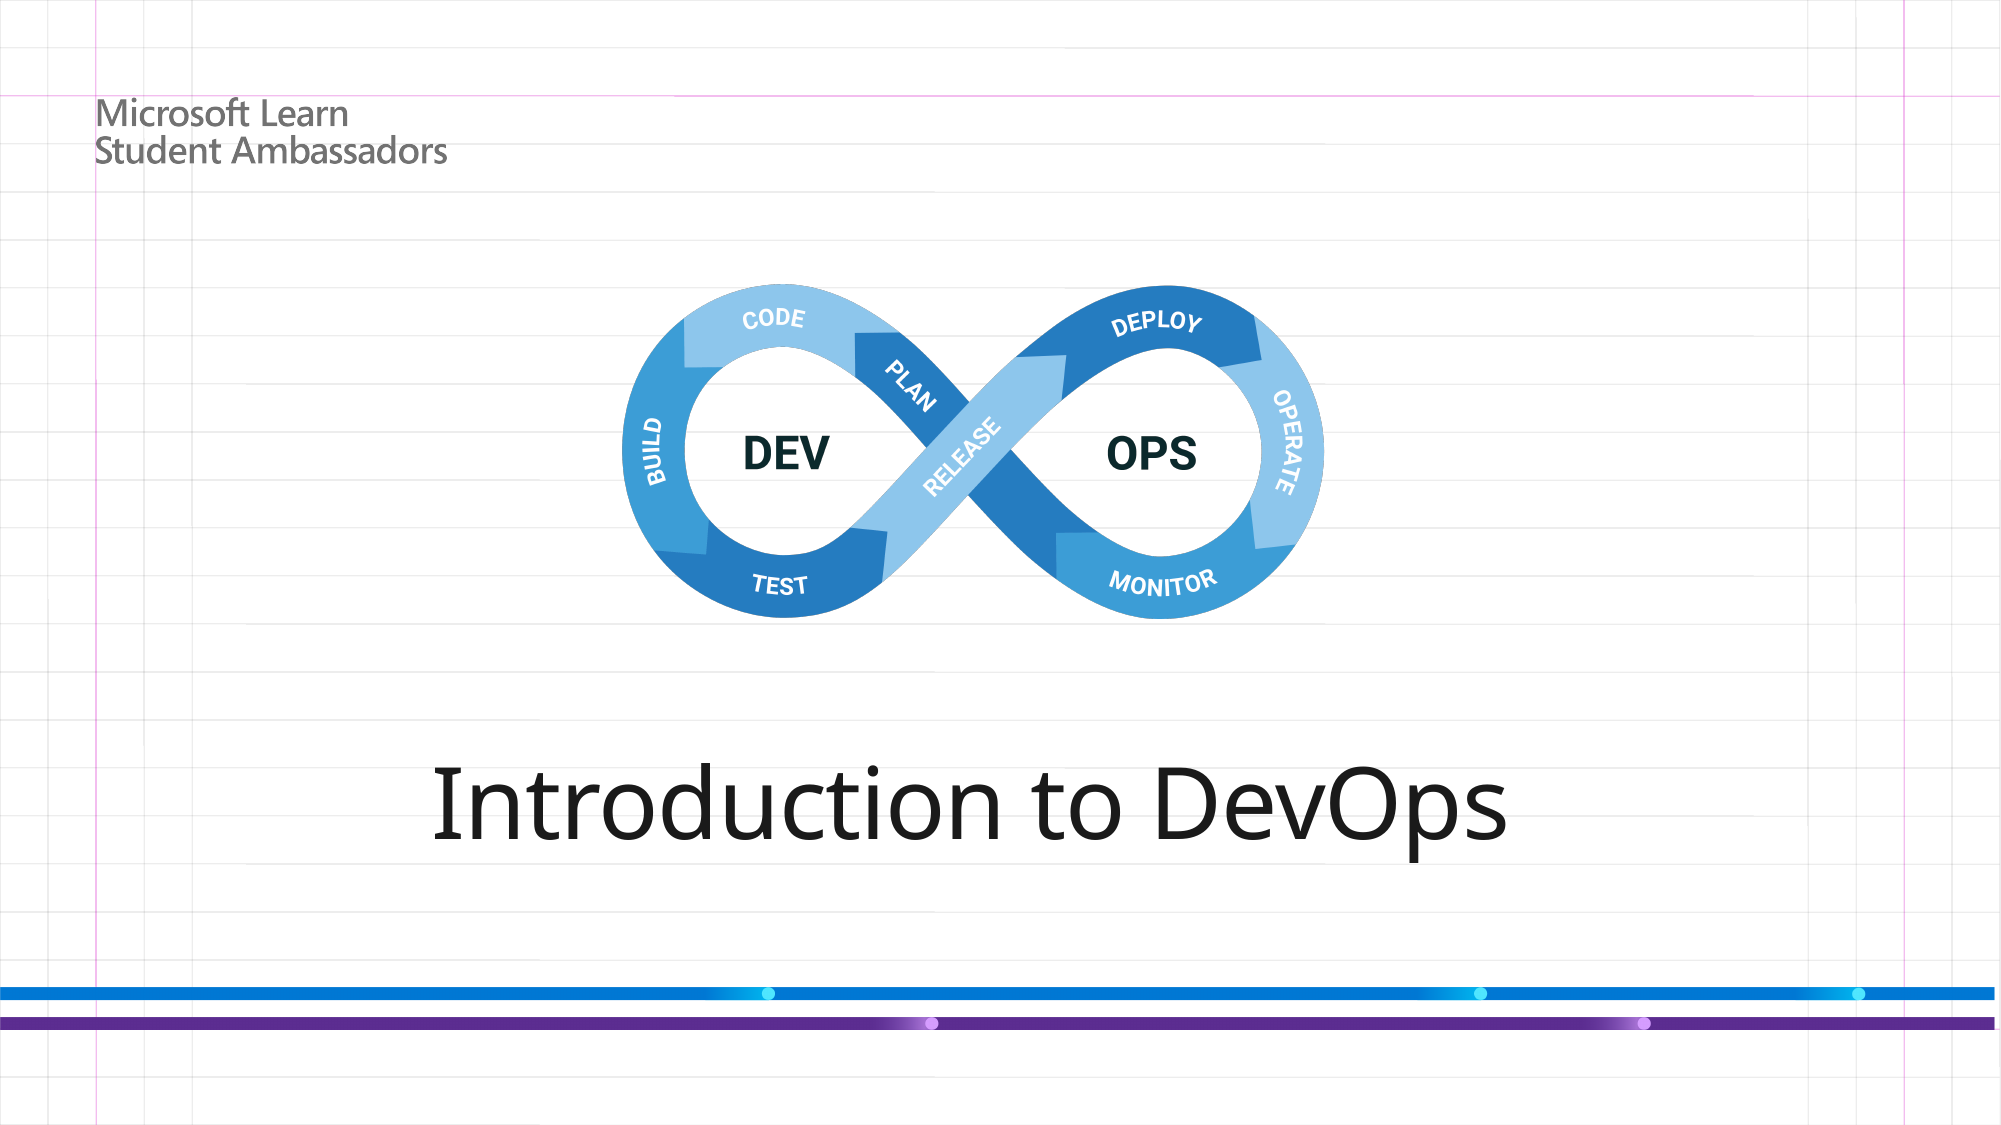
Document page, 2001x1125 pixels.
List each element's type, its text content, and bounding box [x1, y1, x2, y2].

title Introduction to DevOps [431, 750, 1538, 860]
picture [0, 987, 2000, 1030]
picture [96, 97, 447, 164]
picture [599, 262, 1351, 641]
